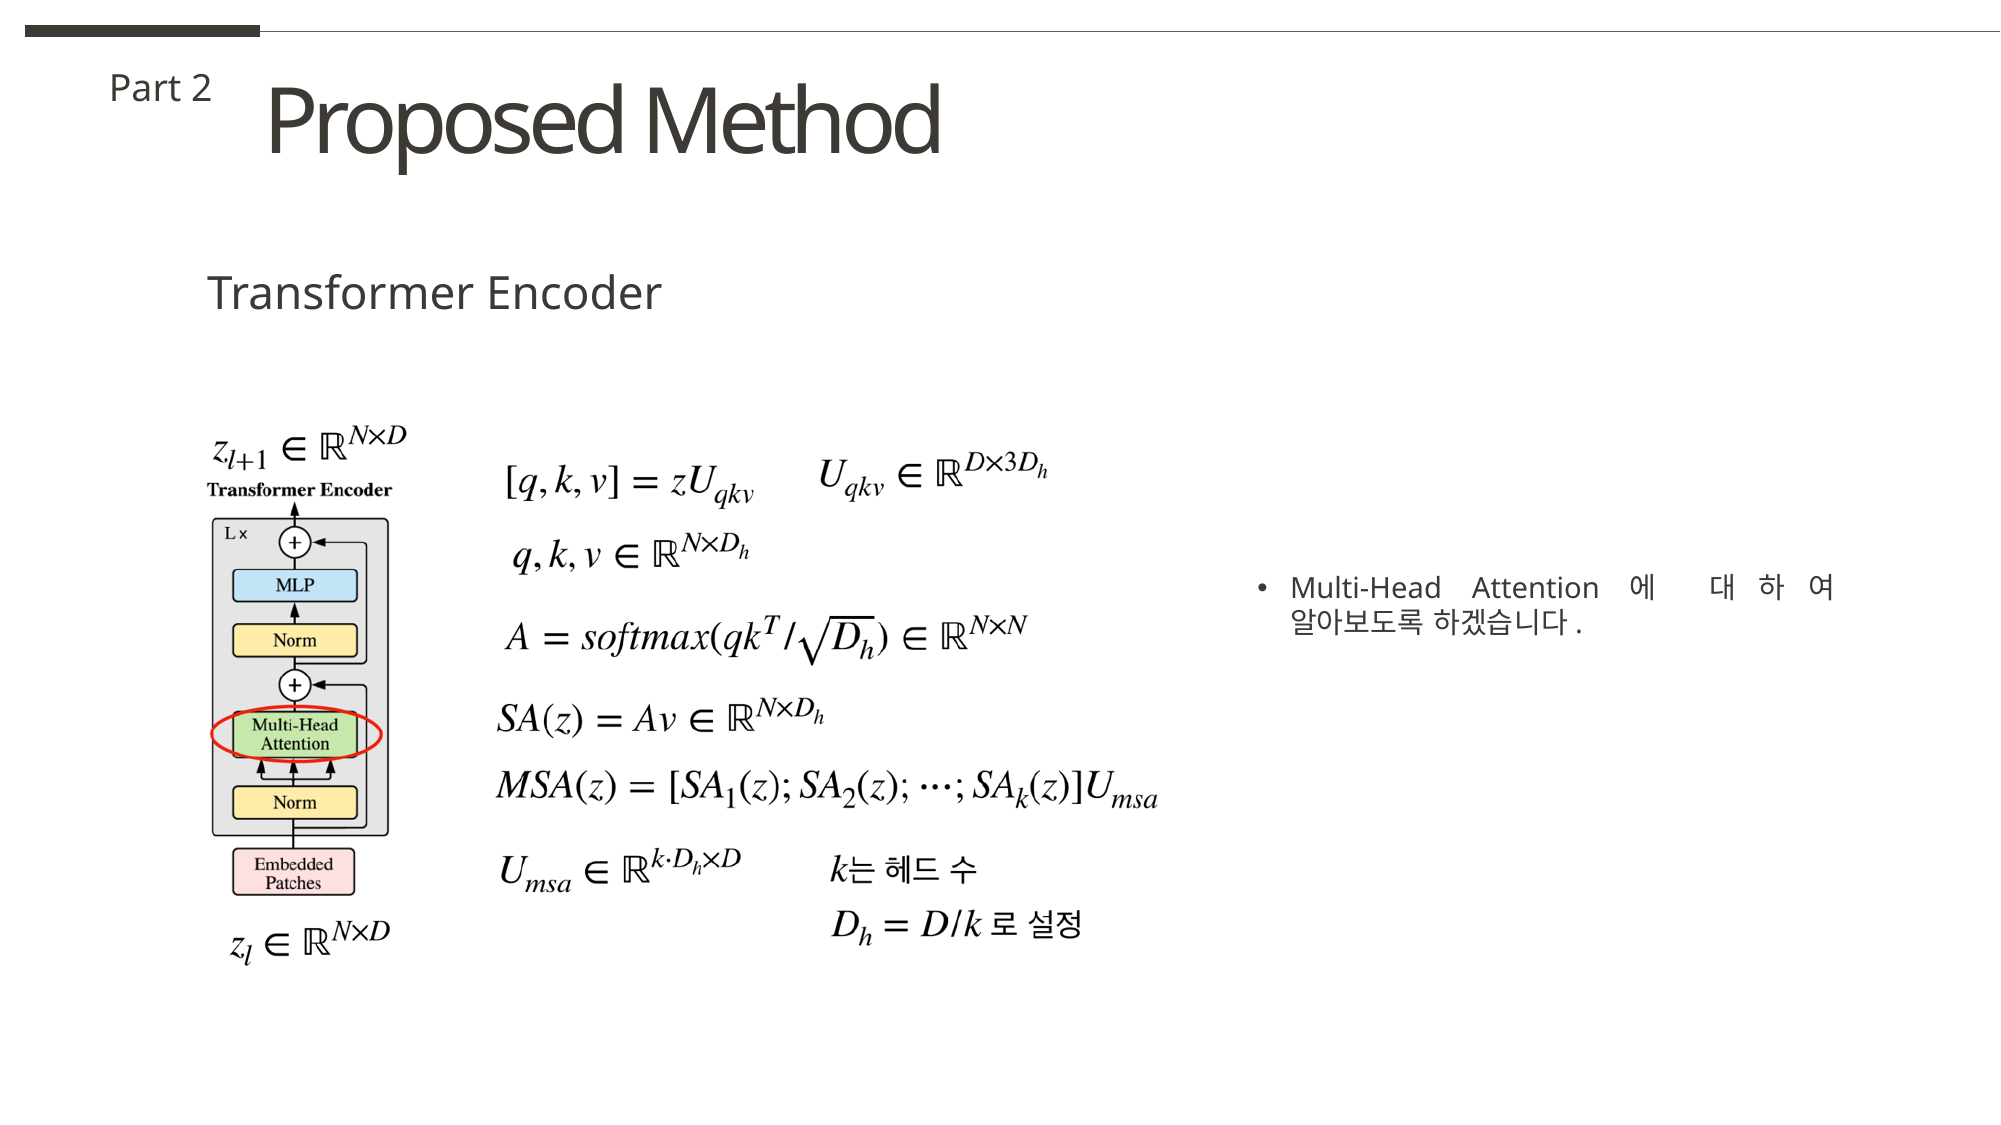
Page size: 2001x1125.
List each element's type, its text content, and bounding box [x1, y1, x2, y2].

text_box Proposed Method [248, 54, 962, 179]
picture [188, 409, 1188, 970]
text_box Transformer Encoder [192, 256, 1696, 327]
text_box Part 2 [94, 56, 228, 117]
text_box Multi-Head Attention에 대하여 알아보도록 하겠습니다. [1188, 562, 1851, 683]
